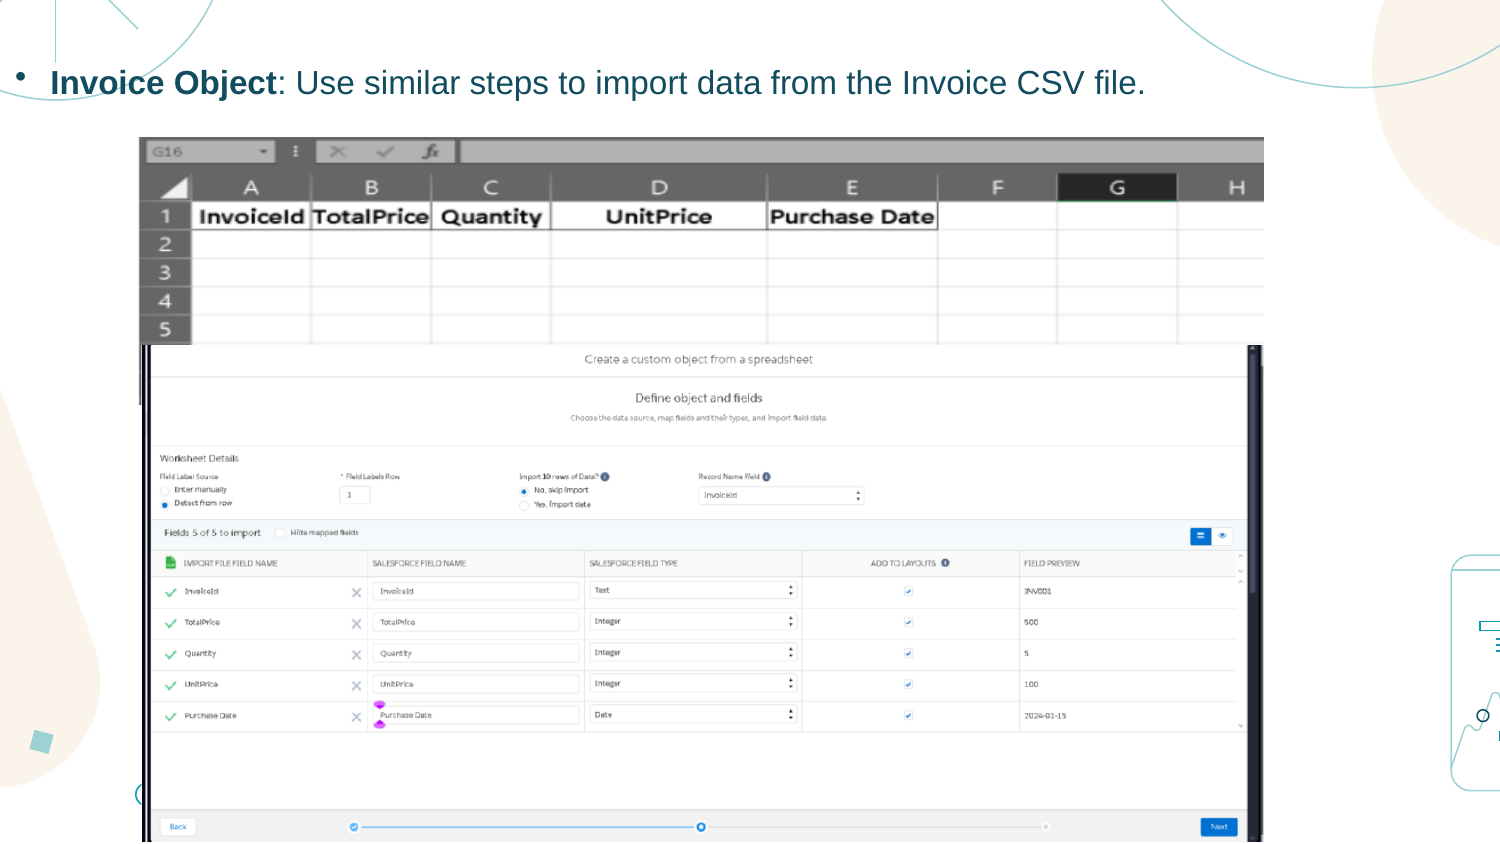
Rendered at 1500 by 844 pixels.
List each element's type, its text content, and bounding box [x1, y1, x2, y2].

text_box Invoice Object: Use similar steps to import data from the Invoice CSV file. [0, 46, 1322, 121]
picture [114, 136, 1264, 842]
